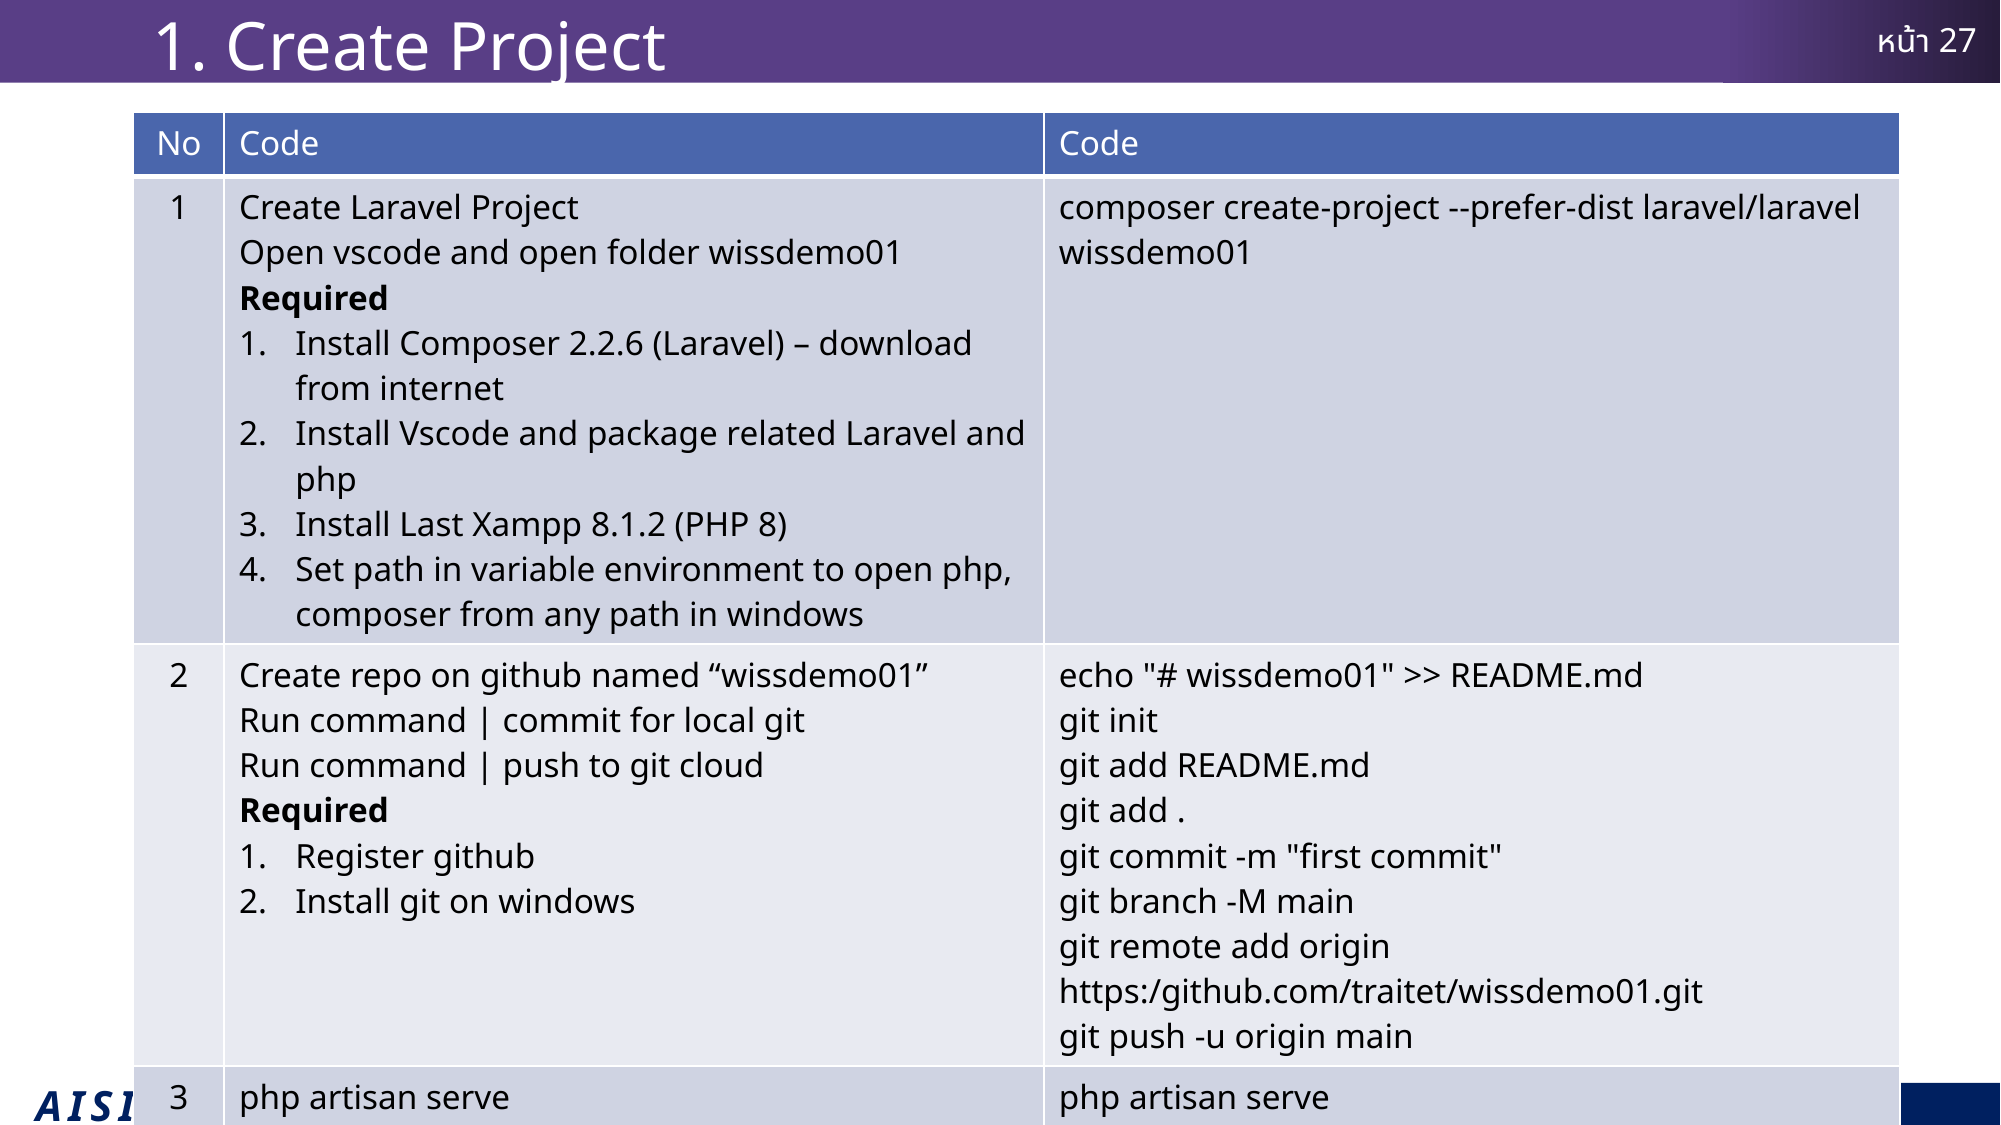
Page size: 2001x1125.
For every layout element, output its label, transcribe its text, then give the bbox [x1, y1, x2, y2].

table_header Code [225, 113, 1043, 174]
table_header No [134, 113, 223, 174]
table_cell 2 [134, 645, 223, 1065]
table_cell 3 [134, 1067, 223, 1125]
table_cell composer create-project --prefer-dist laravel/laravel wissdemo01 [1045, 179, 1899, 643]
table_header Code [1045, 113, 1899, 174]
table_cell Create repo on github named “wissdemo01” Run command | commit for local git Run command | push to git cloud Required Register github Install git on windows [225, 645, 1043, 1065]
title 1. Create Project [137, 0, 1863, 99]
table_cell Create Laravel Project Open vscode and open folder wissdemo01 Required Install Composer 2.2.6 (Laravel) – download from internet Install Vscode and package related Laravel and php Install Last Xampp 8.1.2 (PHP 8) Set path in variable environment to open php, composer from any path in windows [225, 179, 1043, 643]
table_cell 1 [134, 179, 223, 643]
table_cell php artisan serve [225, 1067, 1043, 1125]
table_cell php artisan serve [1045, 1067, 1899, 1125]
table_cell echo "# wissdemo01" >> README.md git init git add README.md git add . git commit -m "first commit" git branch -M main git remote add origin https:/github.com/traitet/wissdemo01.git git push -u origin main [1045, 645, 1899, 1065]
